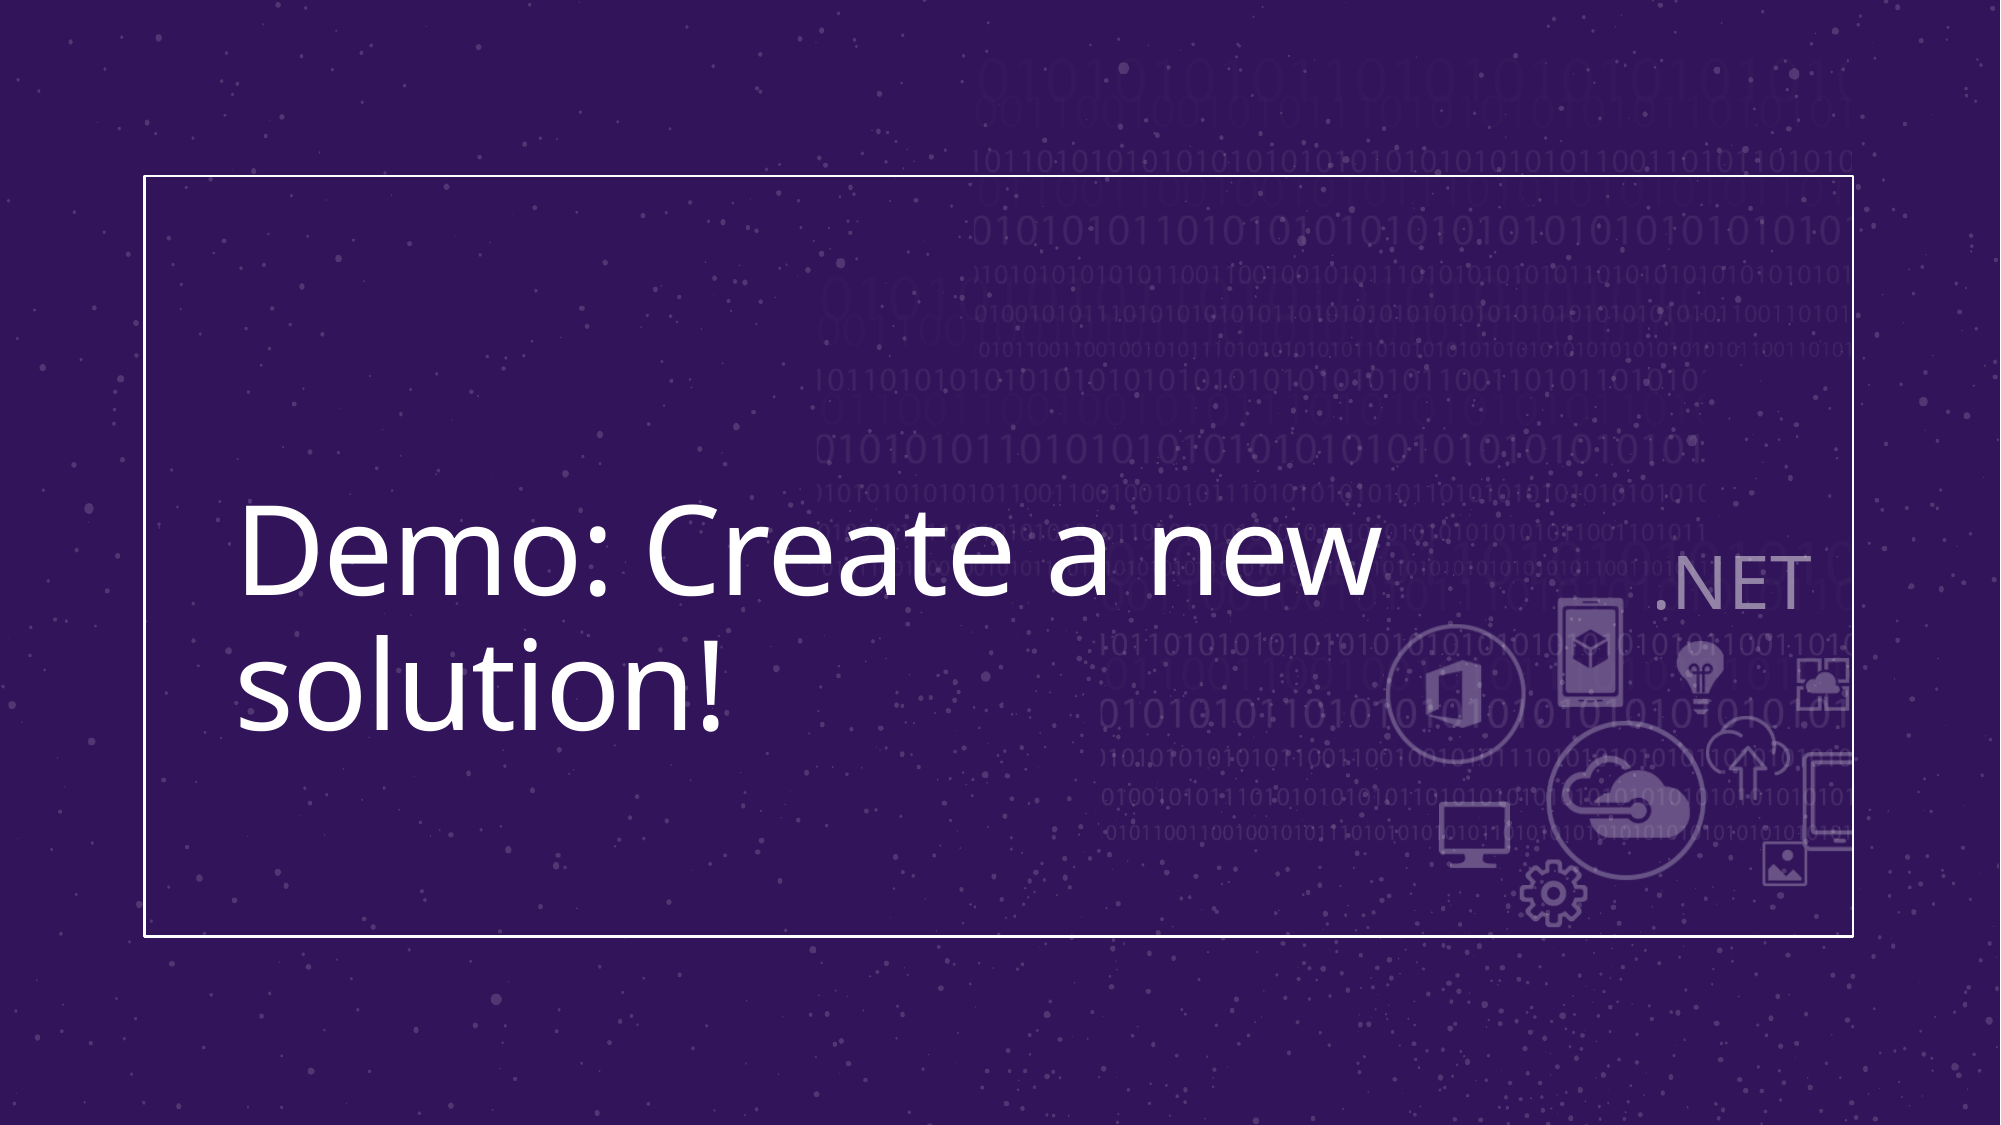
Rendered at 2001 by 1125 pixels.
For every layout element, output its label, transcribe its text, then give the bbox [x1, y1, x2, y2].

picture [1, 0, 1999, 1125]
title Demo: Create a new solution! [210, 472, 1853, 640]
